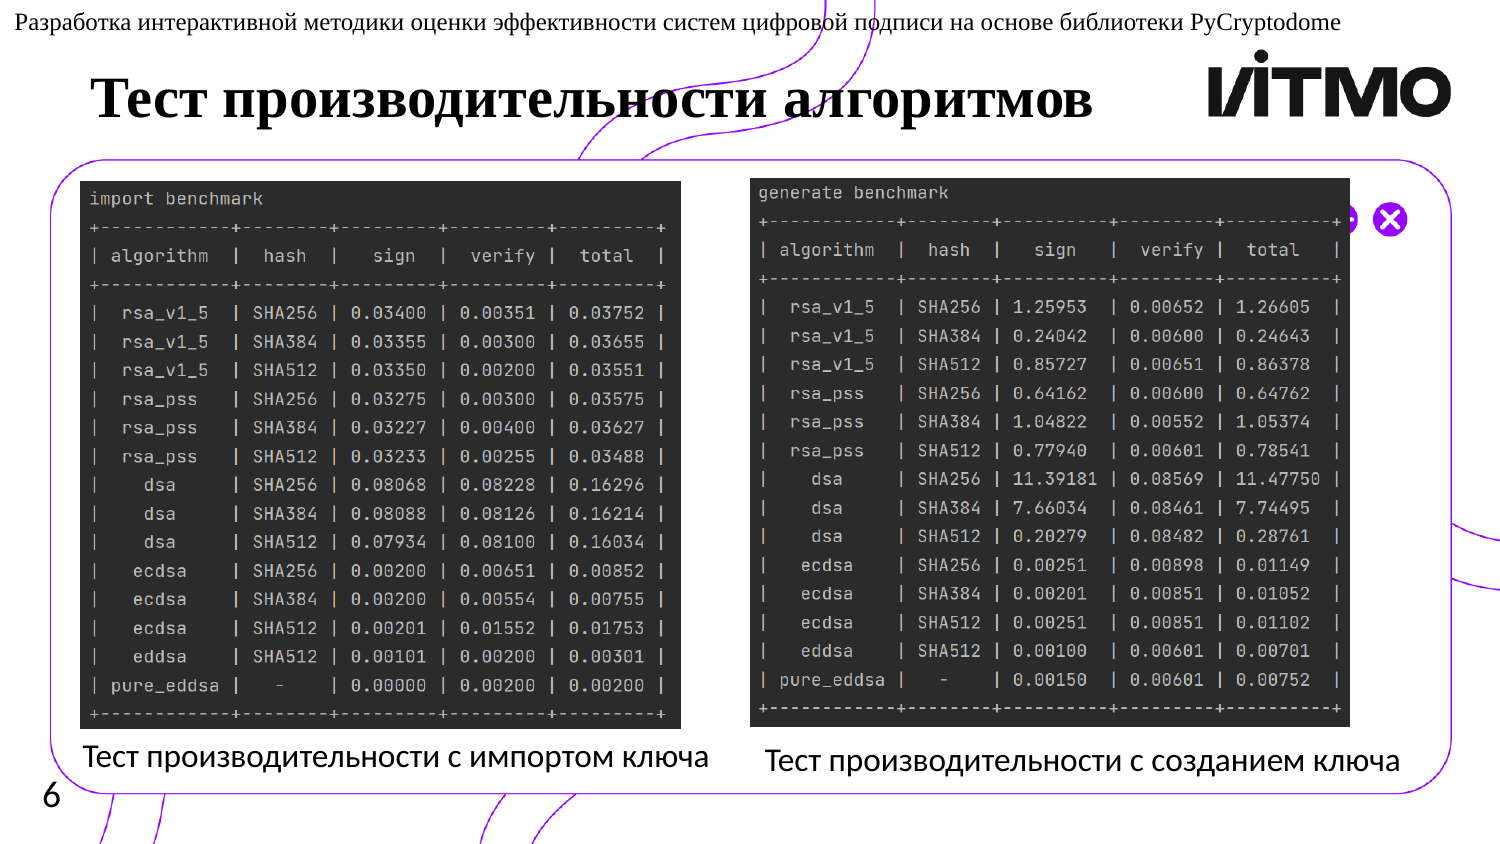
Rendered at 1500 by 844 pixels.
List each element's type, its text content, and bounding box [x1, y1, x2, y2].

text_box 6 [27, 762, 109, 823]
picture [0, 43, 1500, 844]
text_box Тест производительности с созданием ключа [750, 730, 1500, 786]
text_box Тест производительности с импортом ключа [67, 726, 750, 782]
title Тест производительности алгоритмов [75, 50, 1238, 137]
text_box Разработка интерактивной методики оценки эффективности систем цифровой подписи на основе библиотеки PyCryptodome [0, 0, 1500, 43]
